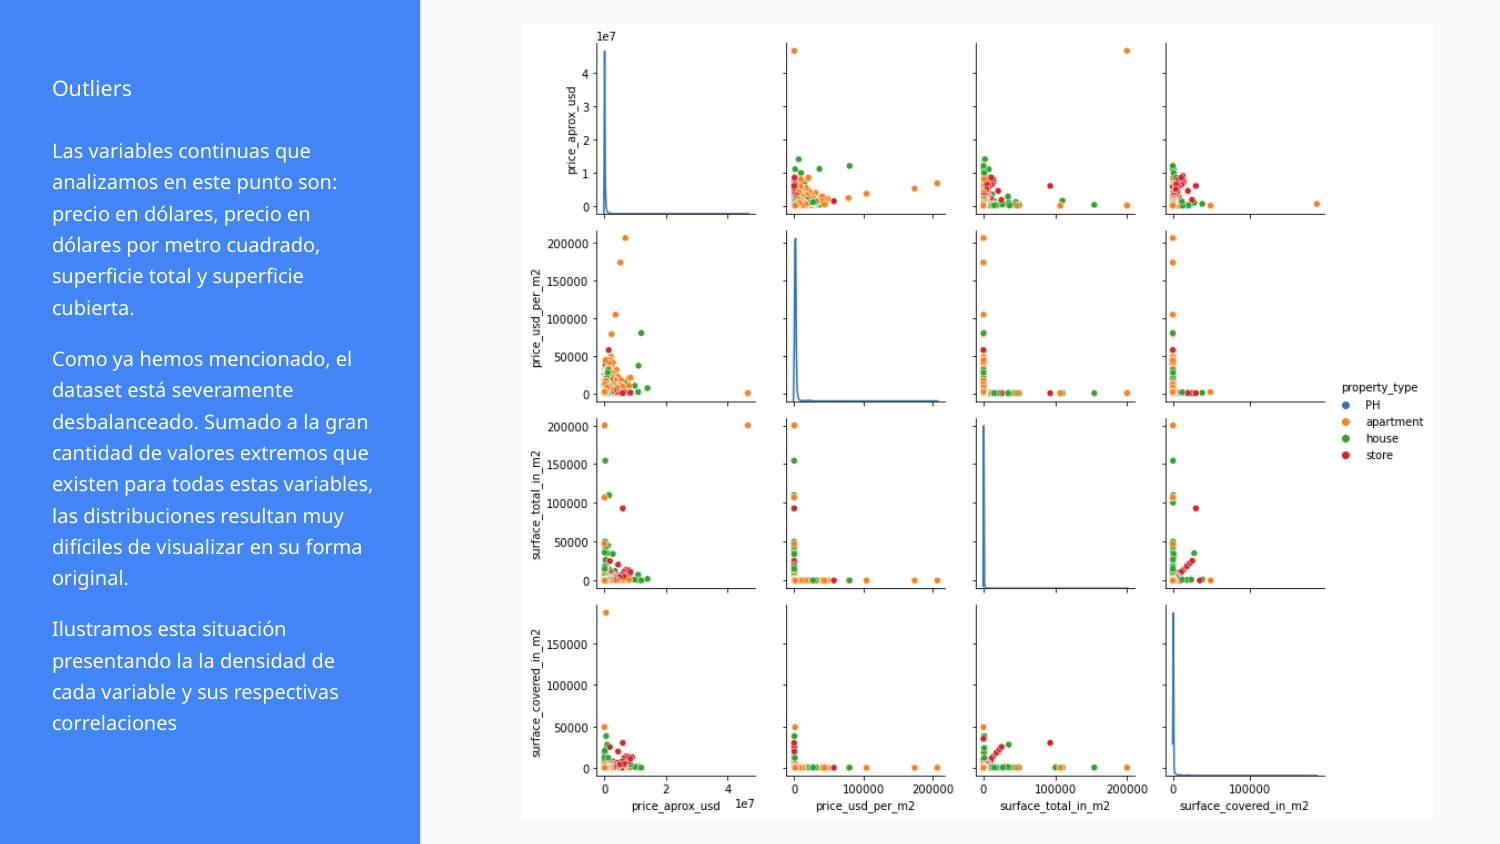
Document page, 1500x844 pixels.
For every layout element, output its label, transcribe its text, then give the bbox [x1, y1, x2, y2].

title Outliers [37, 58, 498, 119]
list Las variables continuas que analizamos en este punto son: precio en dólares, precio en dólares por metro cuadrado, superficie total y superficie cubierta. Como ya hemos mencionado, el dataset está severamente desbalanceado. Sumado a la gran cantidad de valores extremos que existen para todas estas variables, las distribuciones resultan muy difíciles de visualizar en su forma original. Ilustramos esta situación presentando la la densidad de cada variable y sus respectivas correlaciones [37, 118, 393, 760]
picture [522, 24, 1434, 819]
